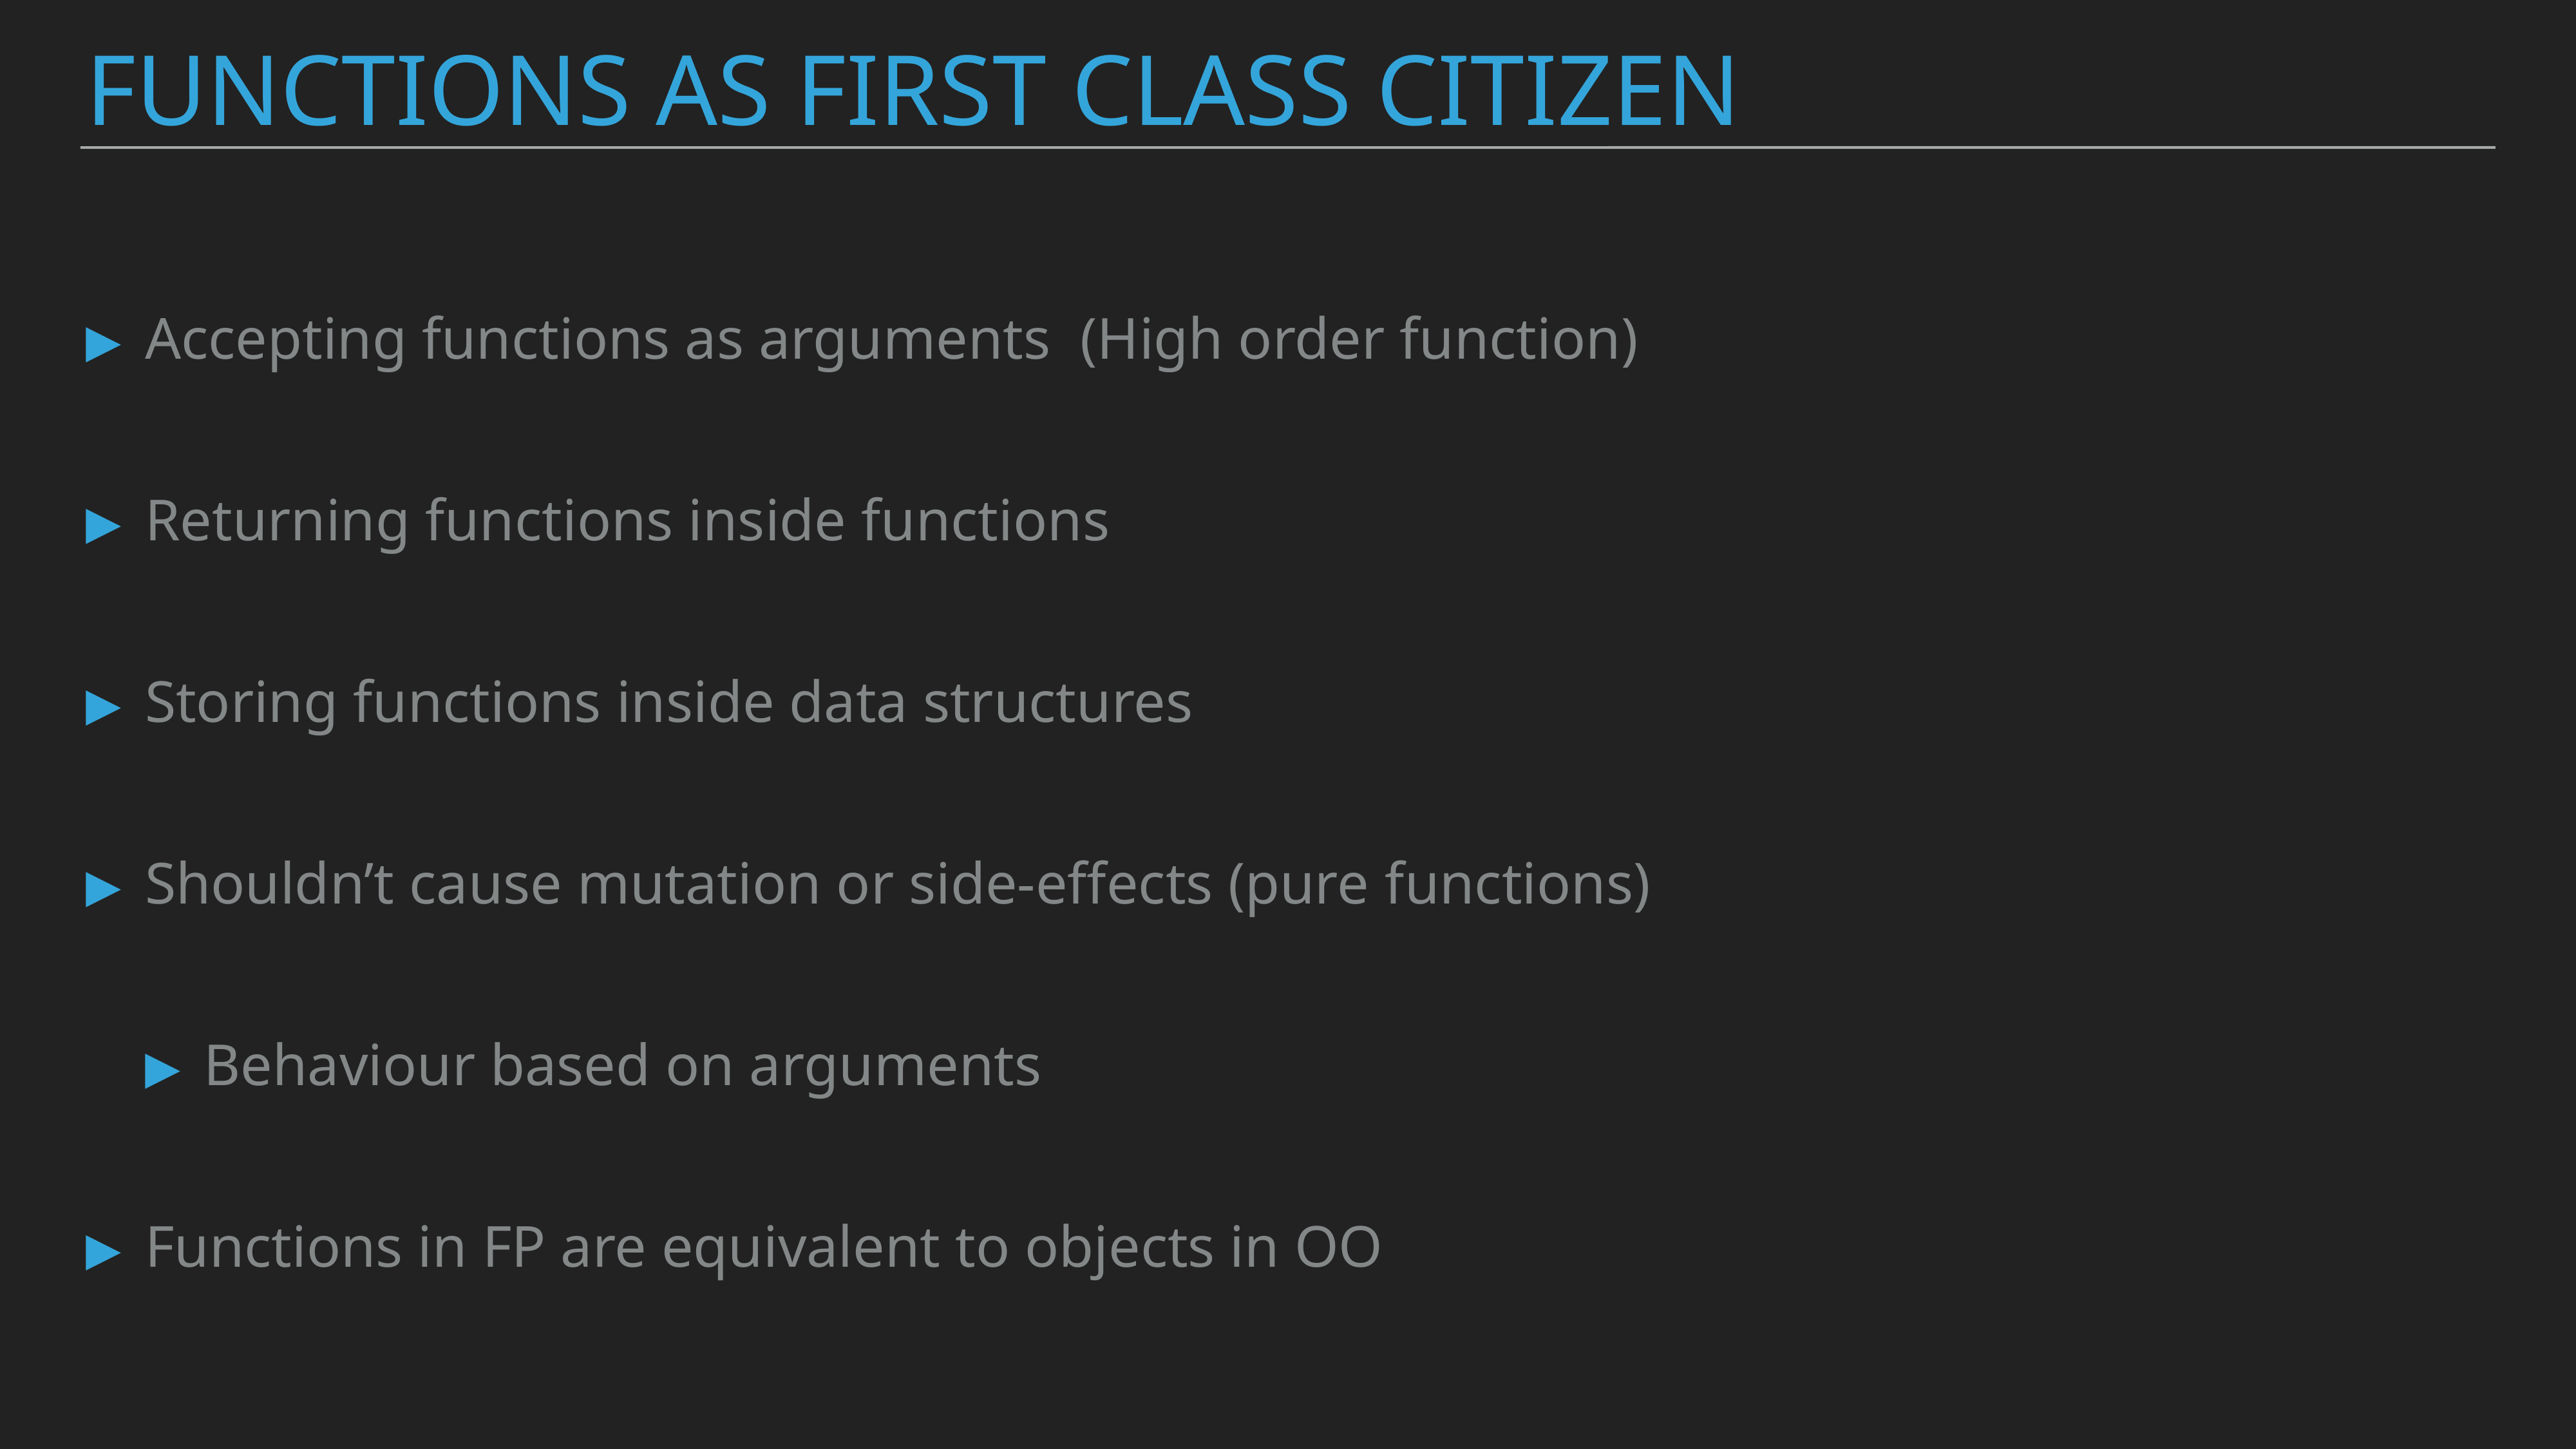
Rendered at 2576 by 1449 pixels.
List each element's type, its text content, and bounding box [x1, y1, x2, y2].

title Functions as first class citizen [80, 45, 2496, 153]
list Accepting functions as arguments (High order function) Returning functions inside functions Storing functions inside data structures Shouldn’t cause mutation or side-effects (pure functions) Behaviour based on arguments Functions in FP are equivalent to objects in OO [80, 228, 2496, 1316]
